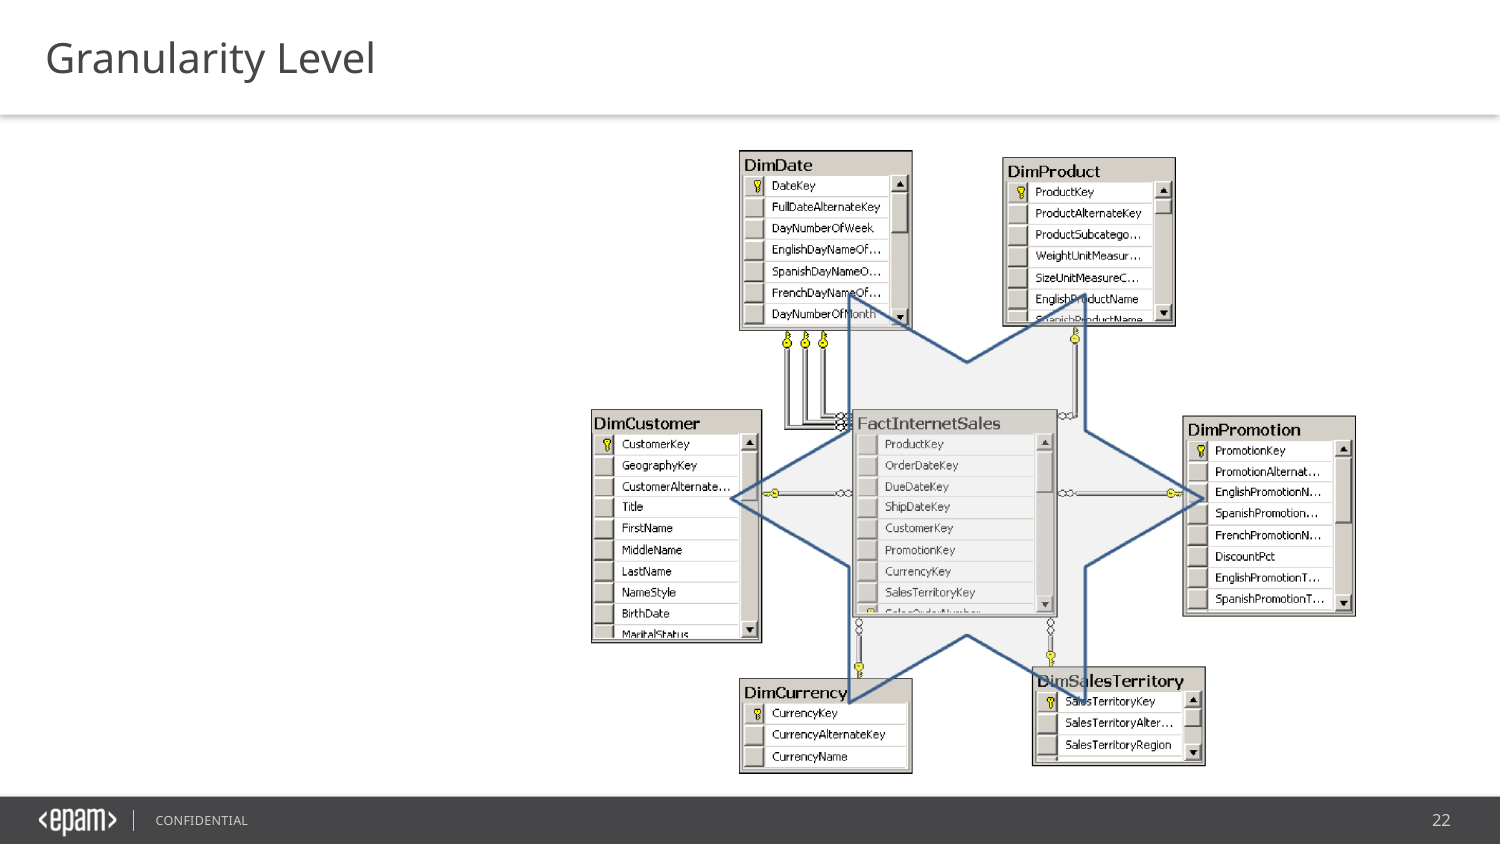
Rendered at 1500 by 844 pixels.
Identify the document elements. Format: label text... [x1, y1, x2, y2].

picture [559, 134, 1391, 778]
list Granularity Level [0, 0, 1500, 115]
picture [38, 808, 117, 837]
